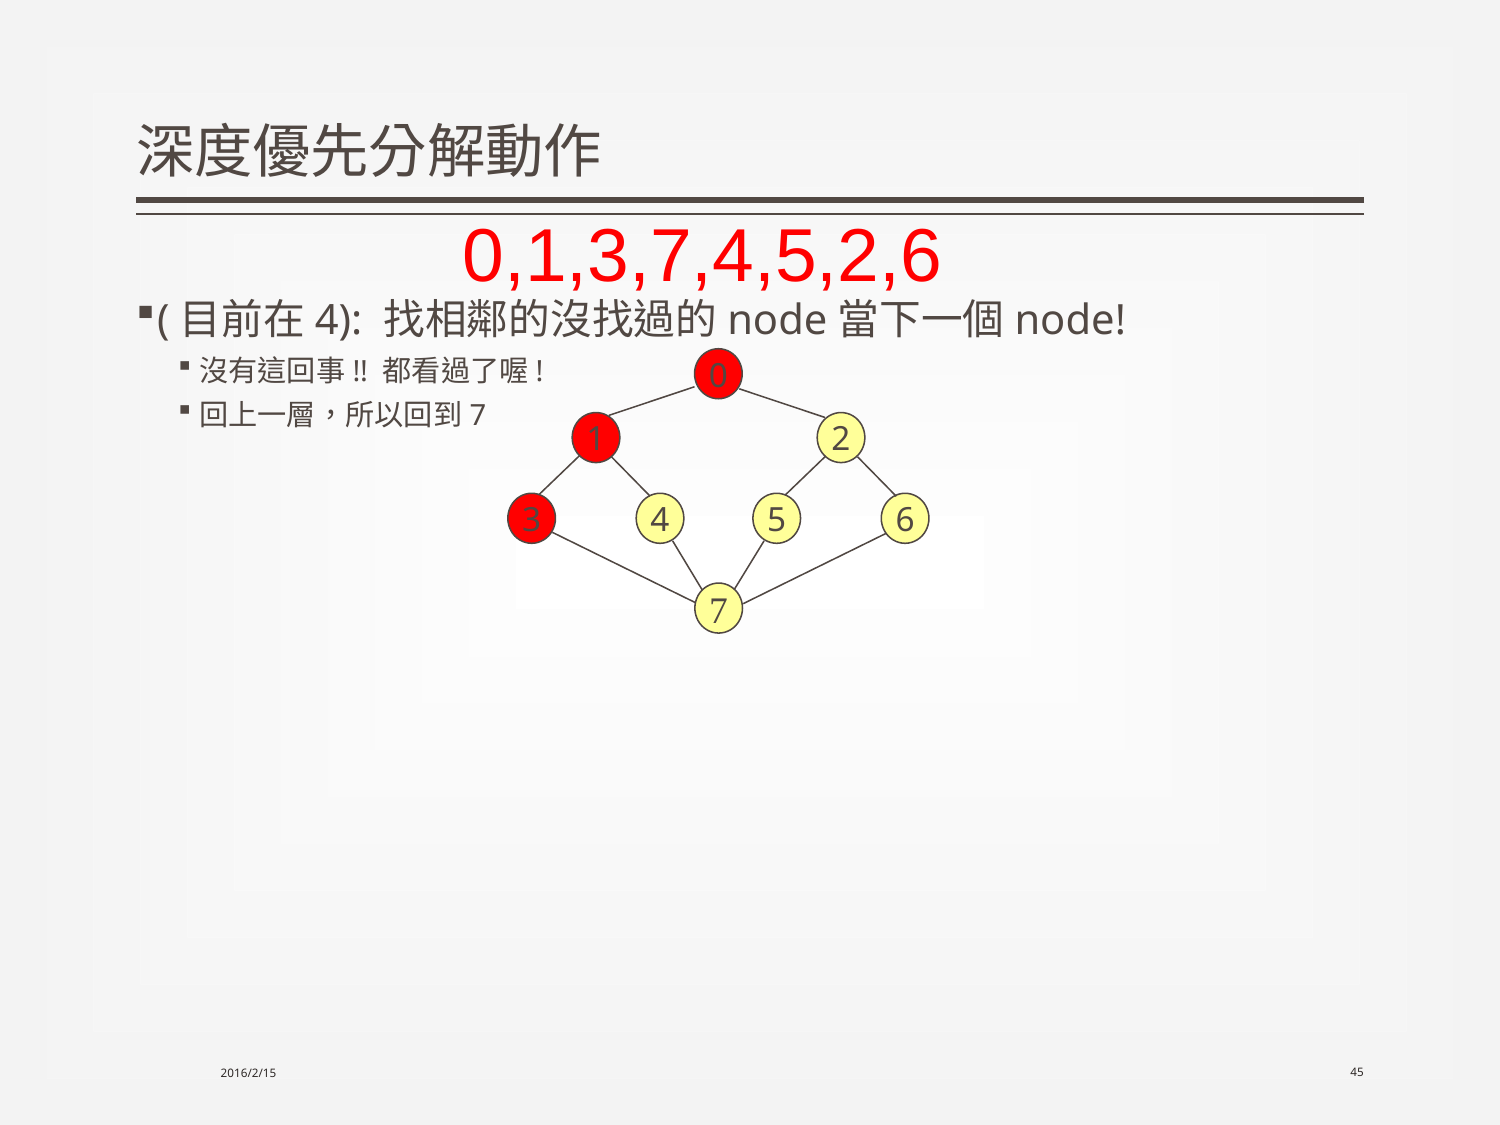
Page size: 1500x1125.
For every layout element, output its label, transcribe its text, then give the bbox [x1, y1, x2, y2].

title 深度優先分解動作 [135, 12, 1364, 193]
text_box 5 [752, 493, 801, 544]
text_box 2 [817, 412, 865, 463]
text_box 4 [636, 493, 684, 544]
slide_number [135, 1042, 362, 1103]
text_box 6 [881, 493, 929, 544]
text_box 1 [572, 412, 620, 463]
slide_number 45 [1138, 1042, 1364, 1103]
text_box 7 [694, 583, 743, 634]
text_box 0 [694, 348, 743, 399]
text_box 3 [507, 493, 556, 544]
text_box 0,1,3,7,4,5,2,6 [447, 198, 957, 304]
list (目前在4): 找相鄰的沒找過的node當下一個node! 沒有這回事!! 都看過了喔! 回上一層，所以回到7 [135, 285, 1364, 1035]
